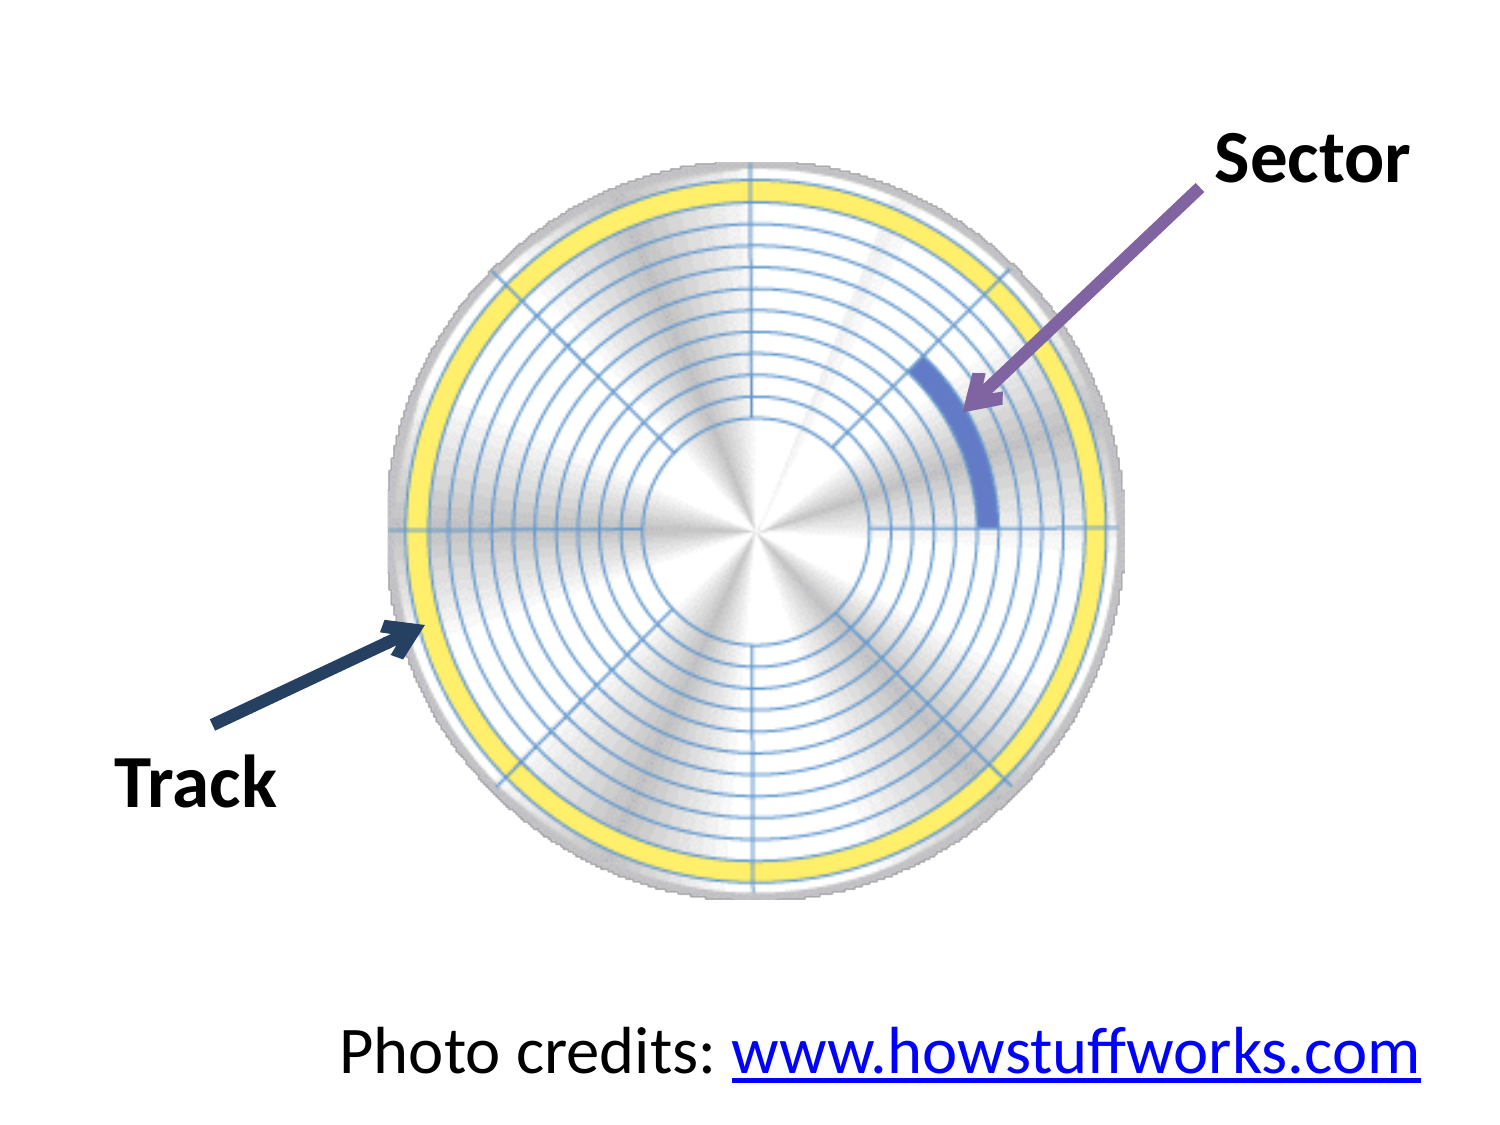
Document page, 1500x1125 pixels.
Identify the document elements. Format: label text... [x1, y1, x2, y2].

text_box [99, 99, 1451, 901]
text_box Photo credits: www.howstuffworks.com [324, 999, 1463, 1095]
